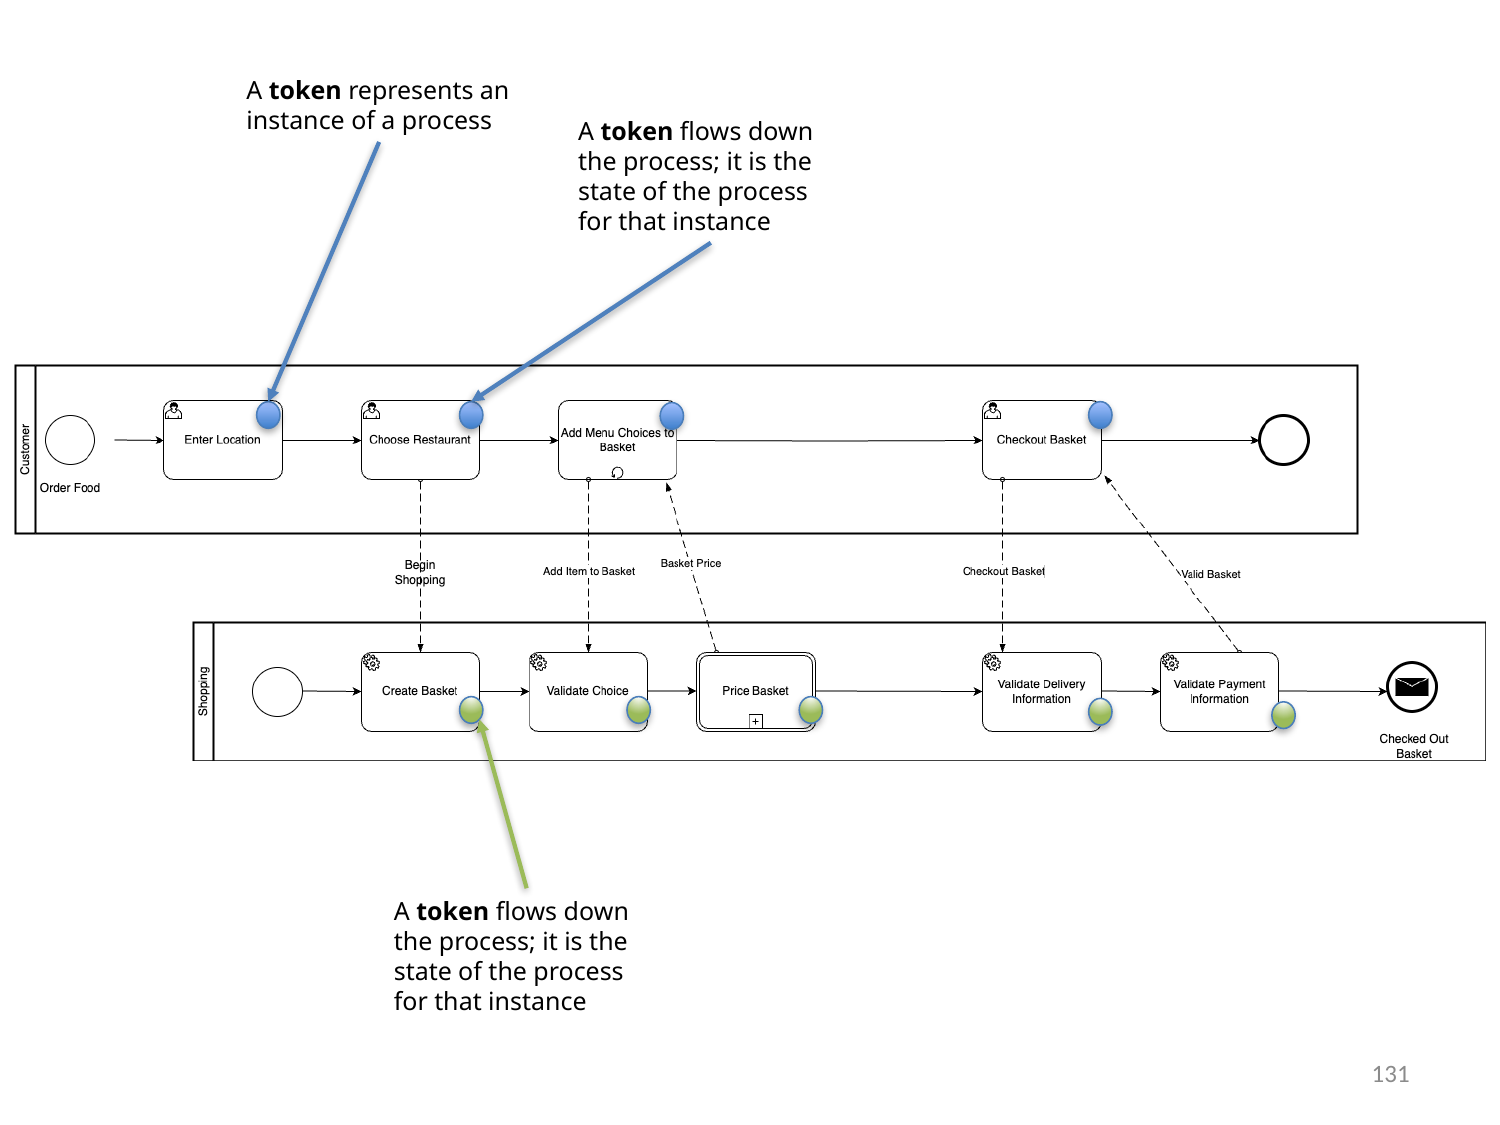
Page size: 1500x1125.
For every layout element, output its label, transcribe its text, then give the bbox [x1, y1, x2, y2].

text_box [470, 244, 712, 402]
picture [14, 363, 1486, 761]
text_box A token flows down the process; it is the state of the process for that instance [563, 108, 859, 243]
text_box A token represents an instance of a process [231, 67, 527, 142]
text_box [268, 142, 380, 402]
text_box A token flows down the process; it is the state of the process for that instance [379, 888, 675, 1023]
slide_number 131 [1074, 1042, 1425, 1103]
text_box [479, 719, 527, 889]
